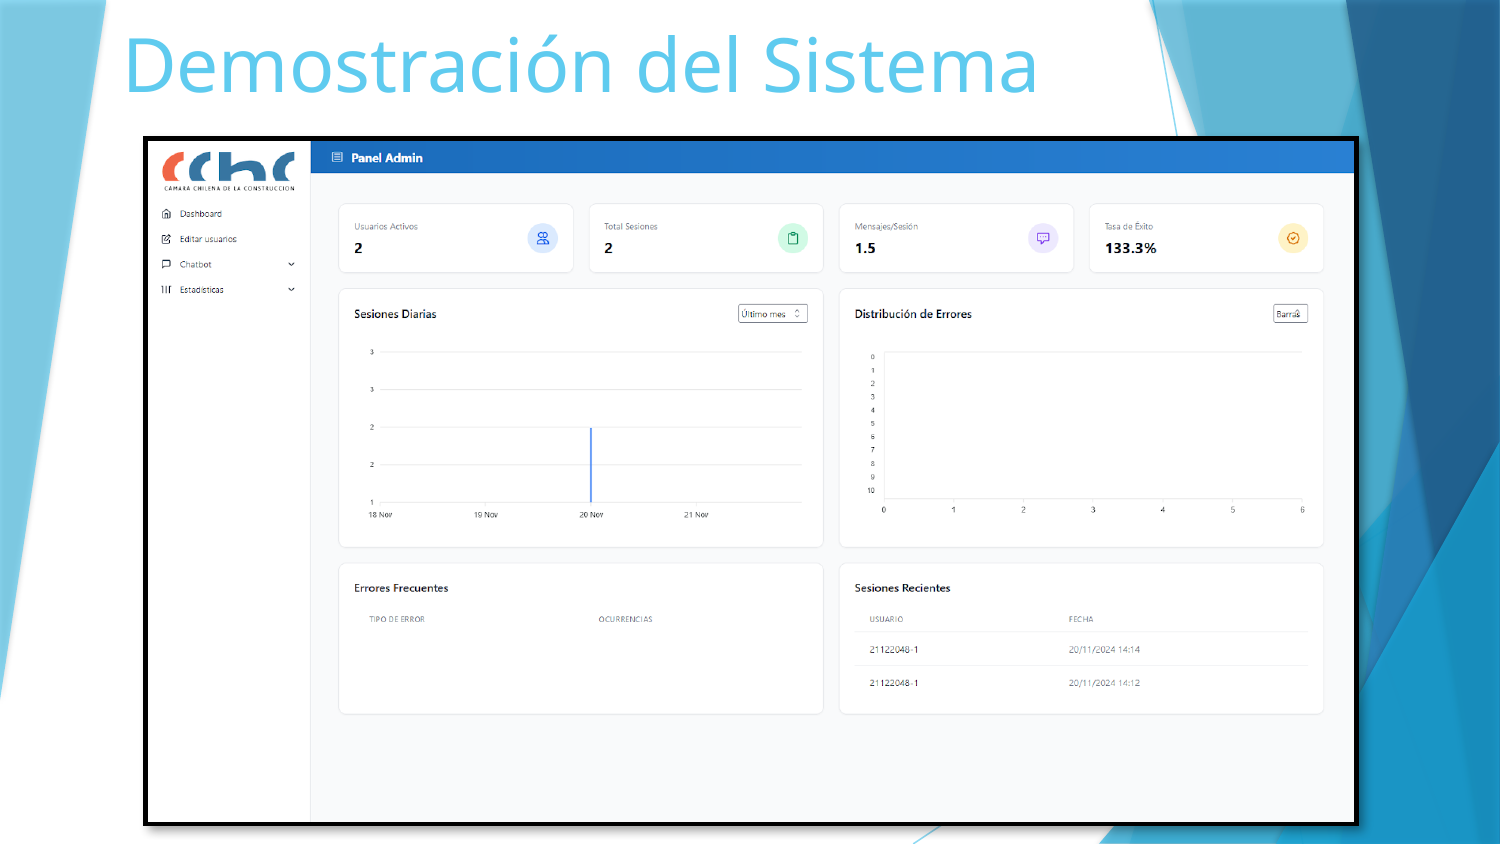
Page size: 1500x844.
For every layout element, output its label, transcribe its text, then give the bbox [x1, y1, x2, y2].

title Demostración del Sistema [107, 0, 1500, 123]
picture [147, 140, 1355, 823]
